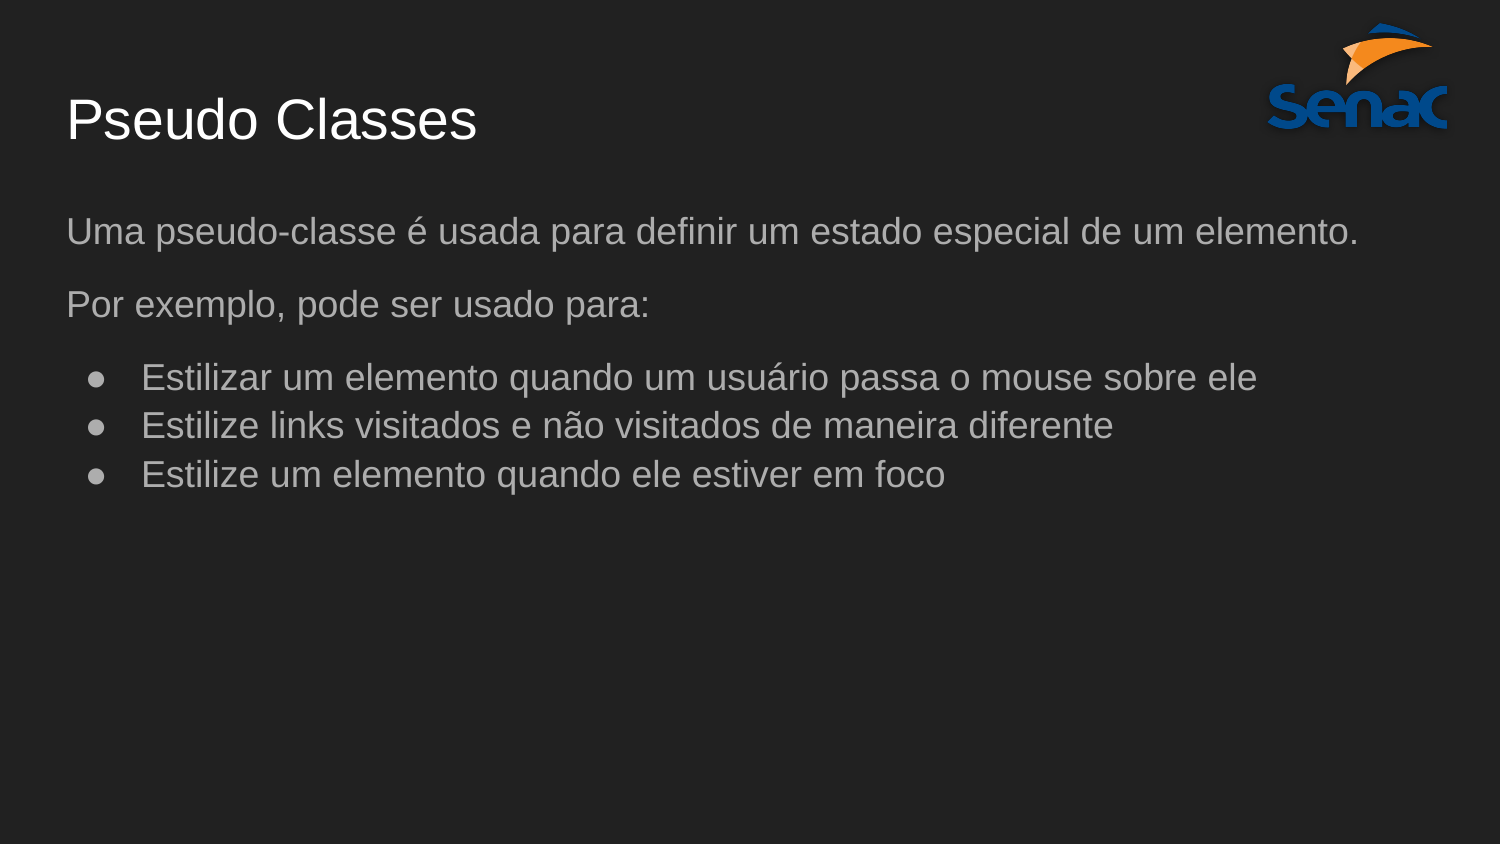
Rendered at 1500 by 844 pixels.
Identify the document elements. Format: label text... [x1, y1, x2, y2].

picture [1266, 22, 1448, 129]
title Pseudo Classes [51, 72, 1268, 167]
list Uma pseudo-classe é usada para definir um estado especial de um elemento. Por exemplo, pode ser usado para: Estilizar um elemento quando um usuário passa o mouse sobre ele Estilize links visitados e não visitados de maneira diferente Estilize um elemento quando ele estiver em foco [51, 189, 1449, 750]
